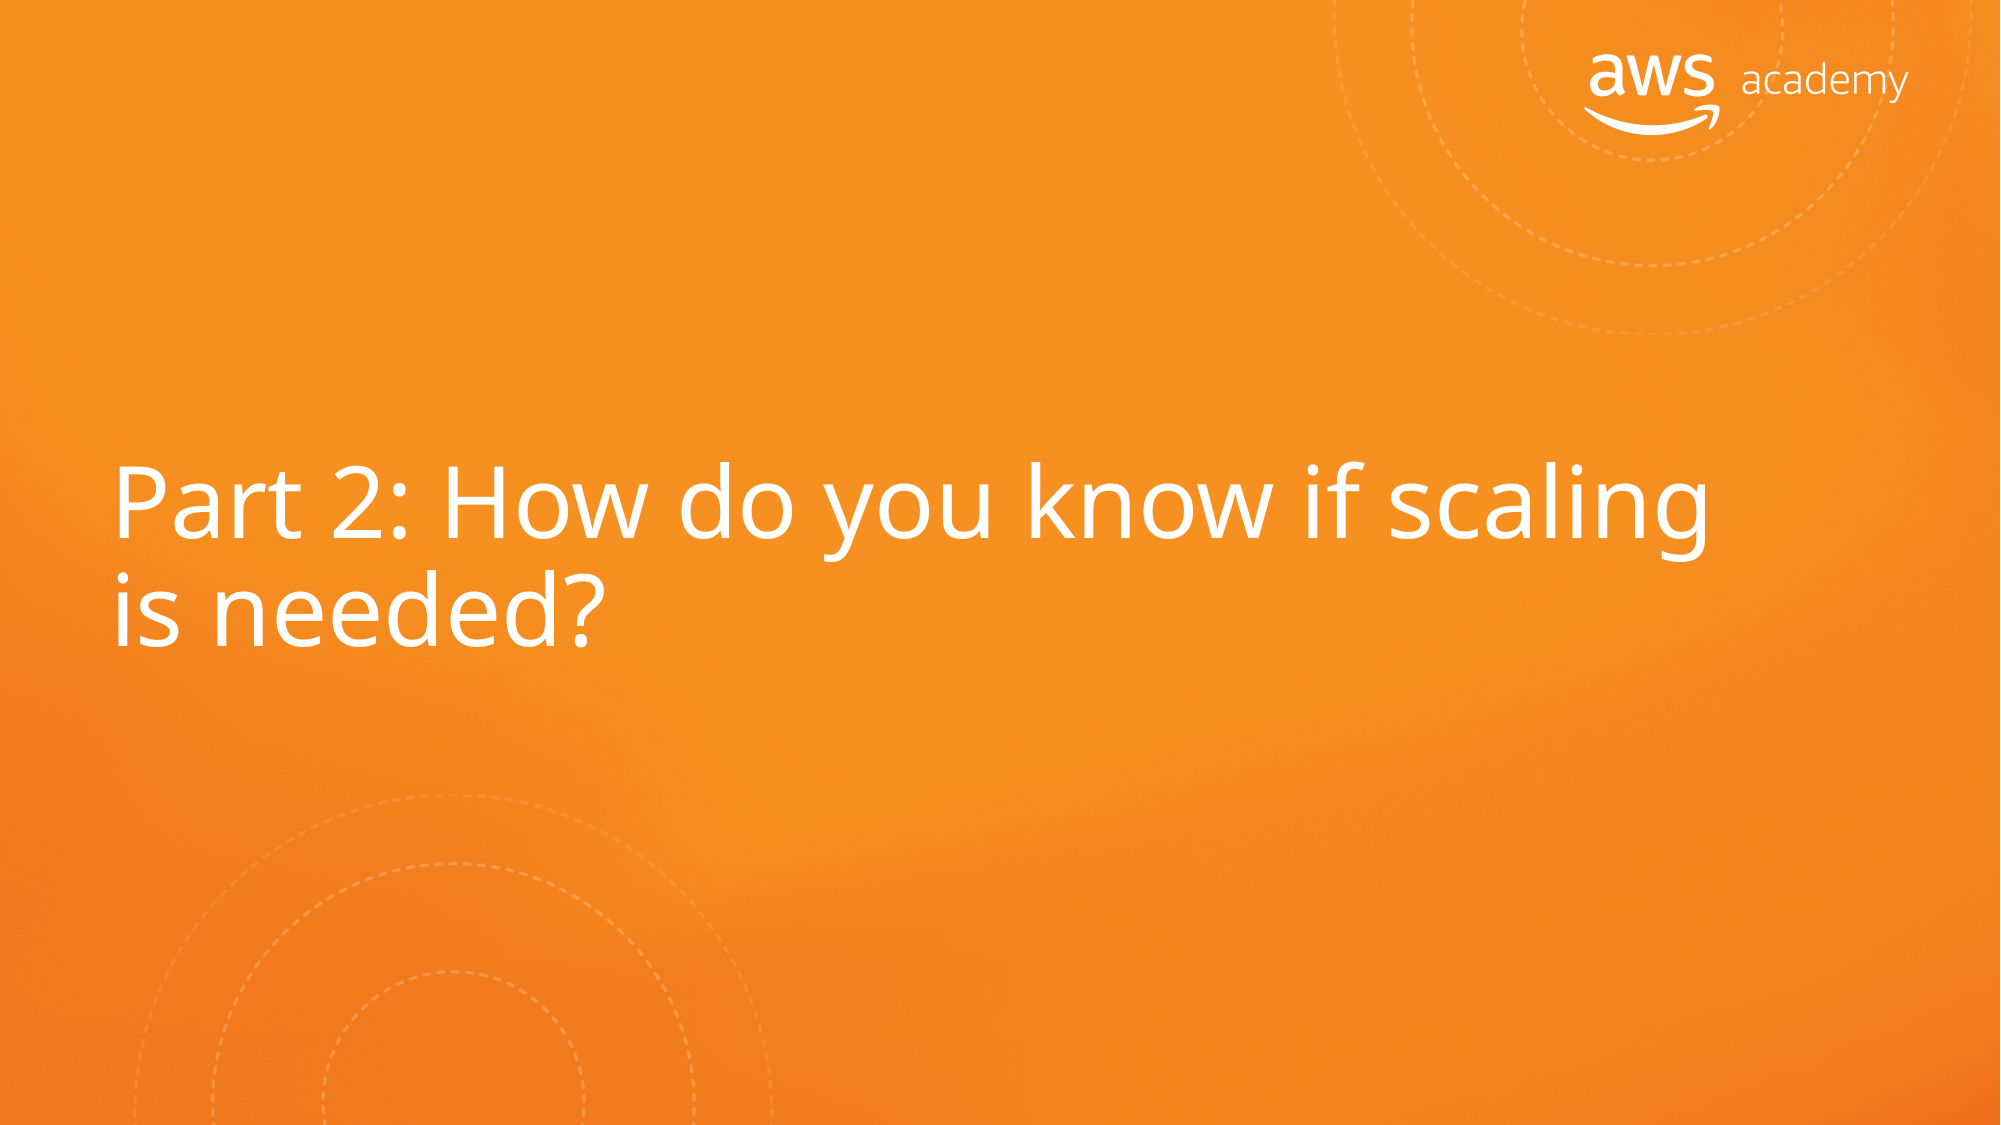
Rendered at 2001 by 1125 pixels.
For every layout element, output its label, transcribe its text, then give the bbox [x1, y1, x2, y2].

picture [0, 0, 2000, 1125]
title Part 2: How do you know if scaling is needed? [94, 403, 1916, 718]
